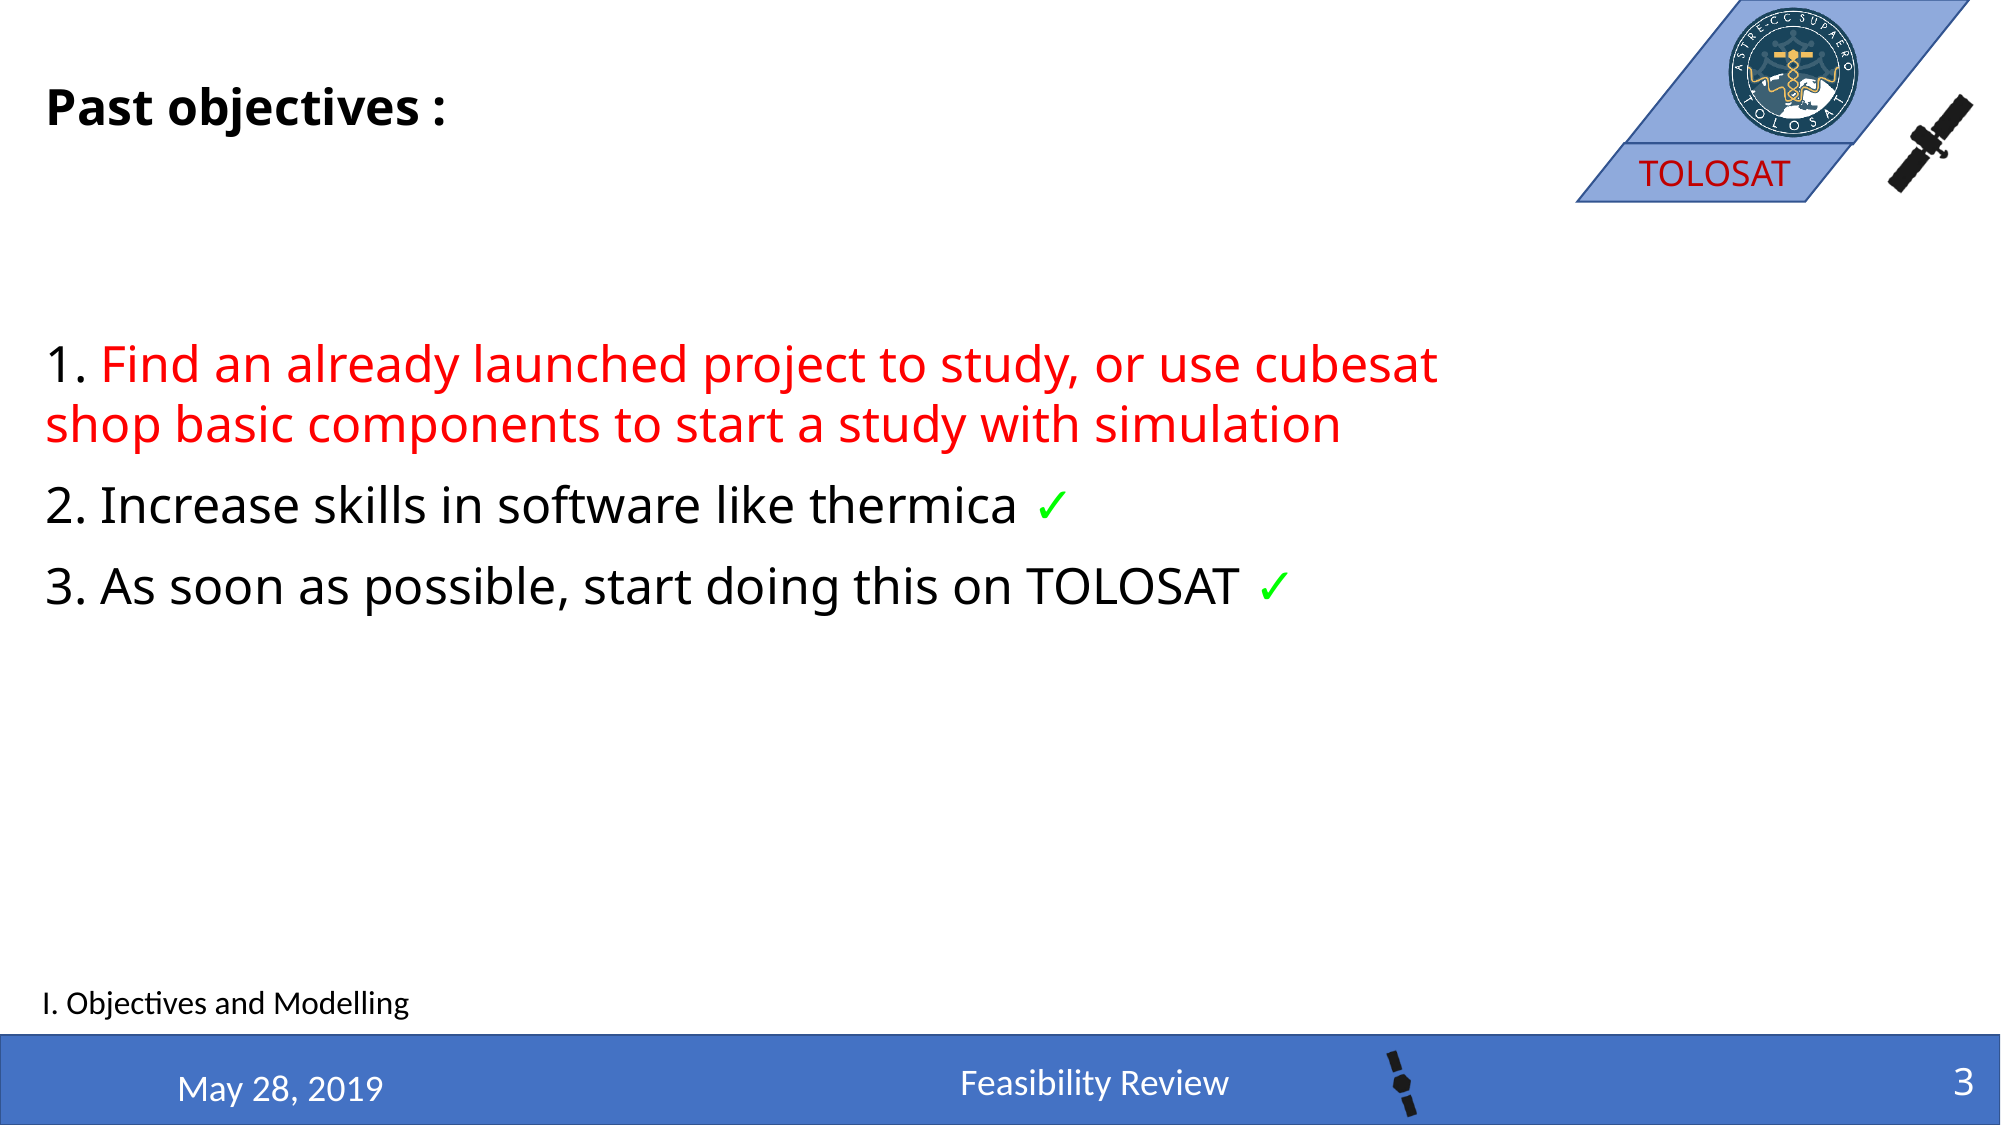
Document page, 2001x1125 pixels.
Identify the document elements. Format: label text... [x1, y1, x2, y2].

picture [1703, 0, 2000, 245]
picture [1366, 1044, 1432, 1125]
slide_number 3 [1789, 1050, 1990, 1110]
list I. Objectives and Modelling [27, 978, 922, 1032]
title Past objectives : [30, 16, 1425, 202]
subtitle 1. Find an already launched project to study, or use cubesat shop basic components to start a study with simulation 2. Increase skills in software like thermica ✓ 3. As soon as possible, start doing this on TOLOSAT ✓ [30, 244, 1531, 516]
